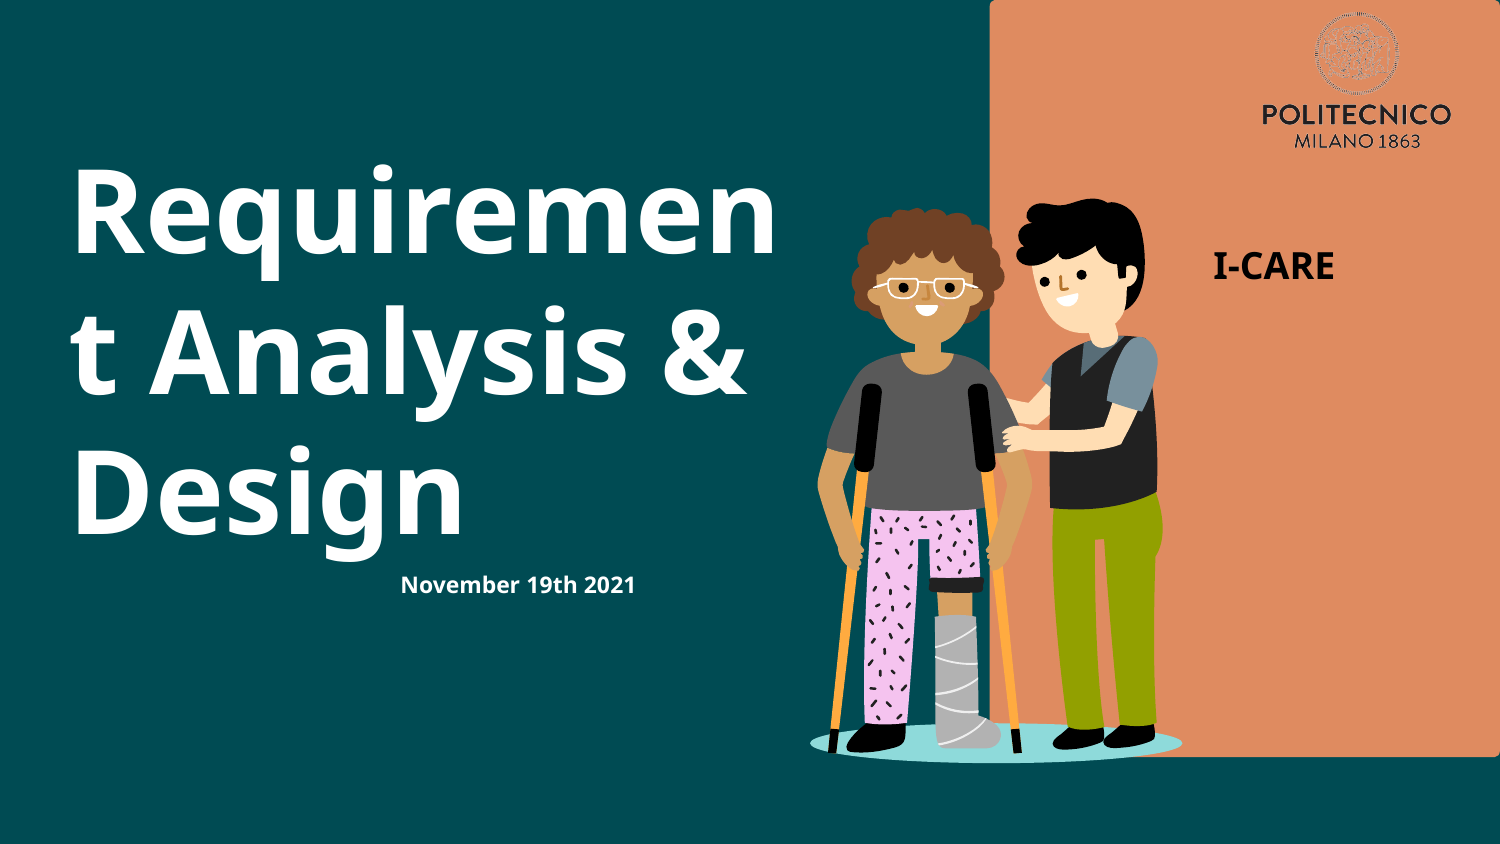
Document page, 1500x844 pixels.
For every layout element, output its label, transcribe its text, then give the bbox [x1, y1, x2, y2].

picture [1263, 12, 1451, 149]
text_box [809, 198, 1183, 764]
subtitle November 19th 2021 [385, 573, 658, 673]
title Requirement Analysis & Design [53, 62, 811, 573]
text_box I-CARE [1198, 234, 1450, 295]
